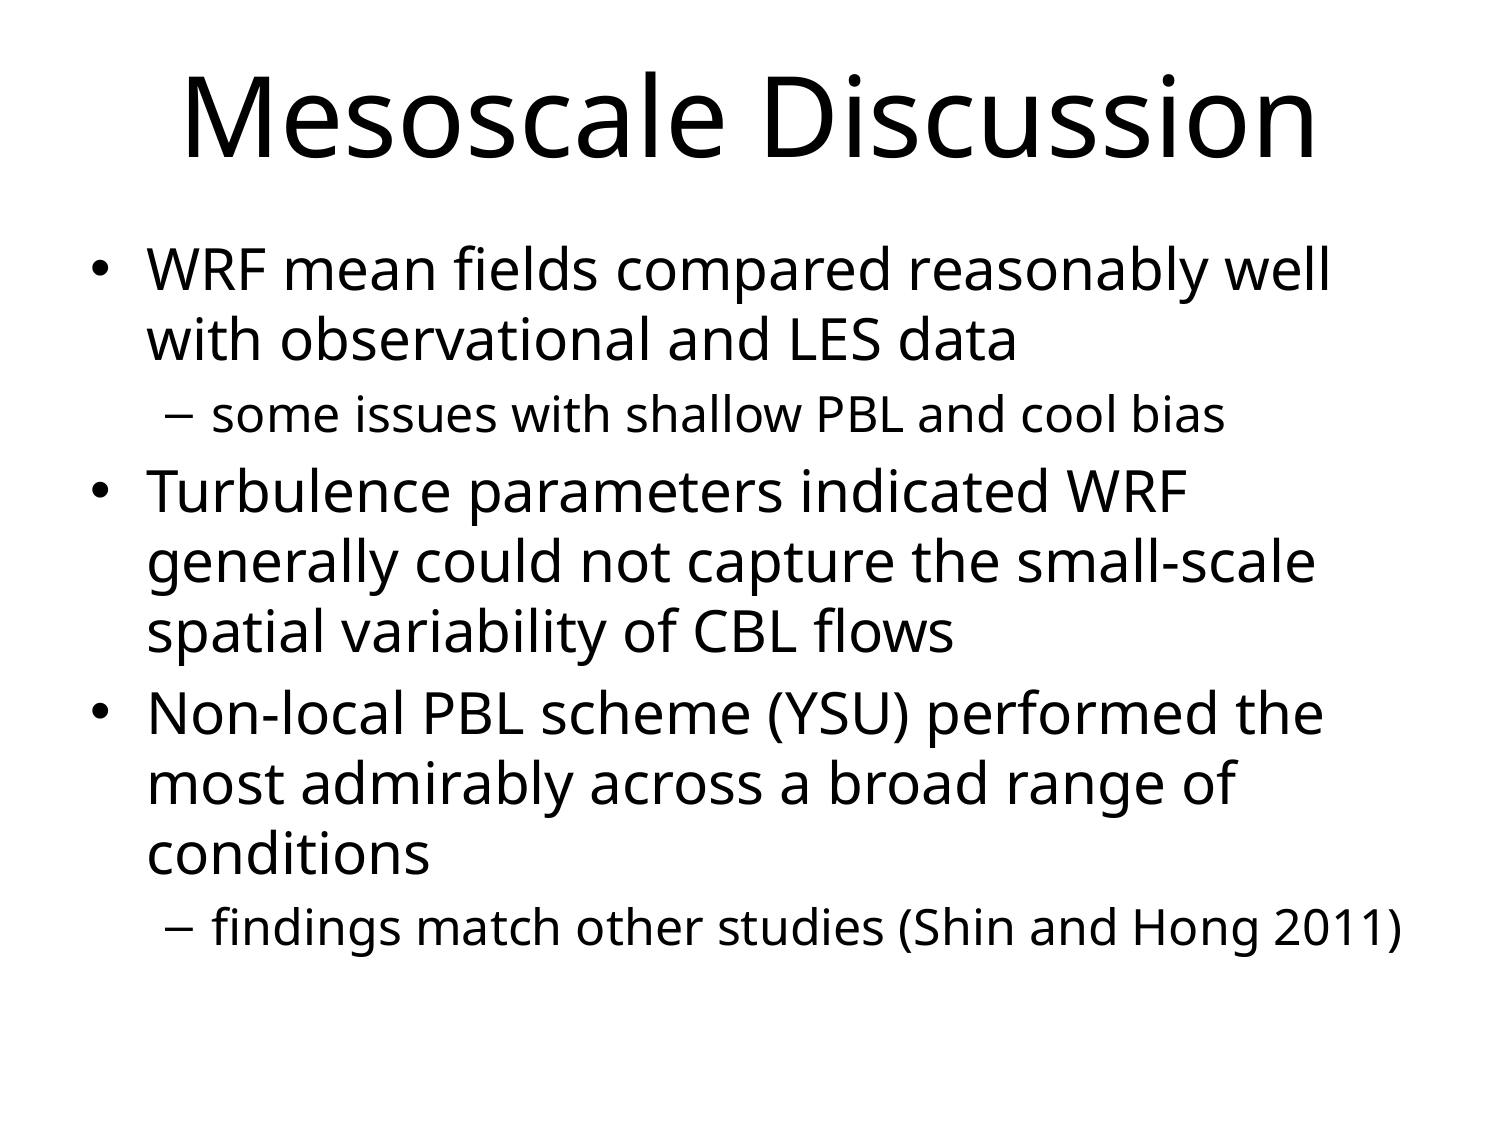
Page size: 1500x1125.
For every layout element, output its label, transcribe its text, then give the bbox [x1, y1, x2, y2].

list WRF mean fields compared reasonably well with observational and LES data some issues with shallow PBL and cool bias Turbulence parameters indicated WRF generally could not capture the small-scale spatial variability of CBL flows Non-local PBL scheme (YSU) performed the most admirably across a broad range of conditions findings match other studies (Shin and Hong 2011) [75, 224, 1425, 1084]
title Mesoscale Discussion [0, 0, 1500, 225]
